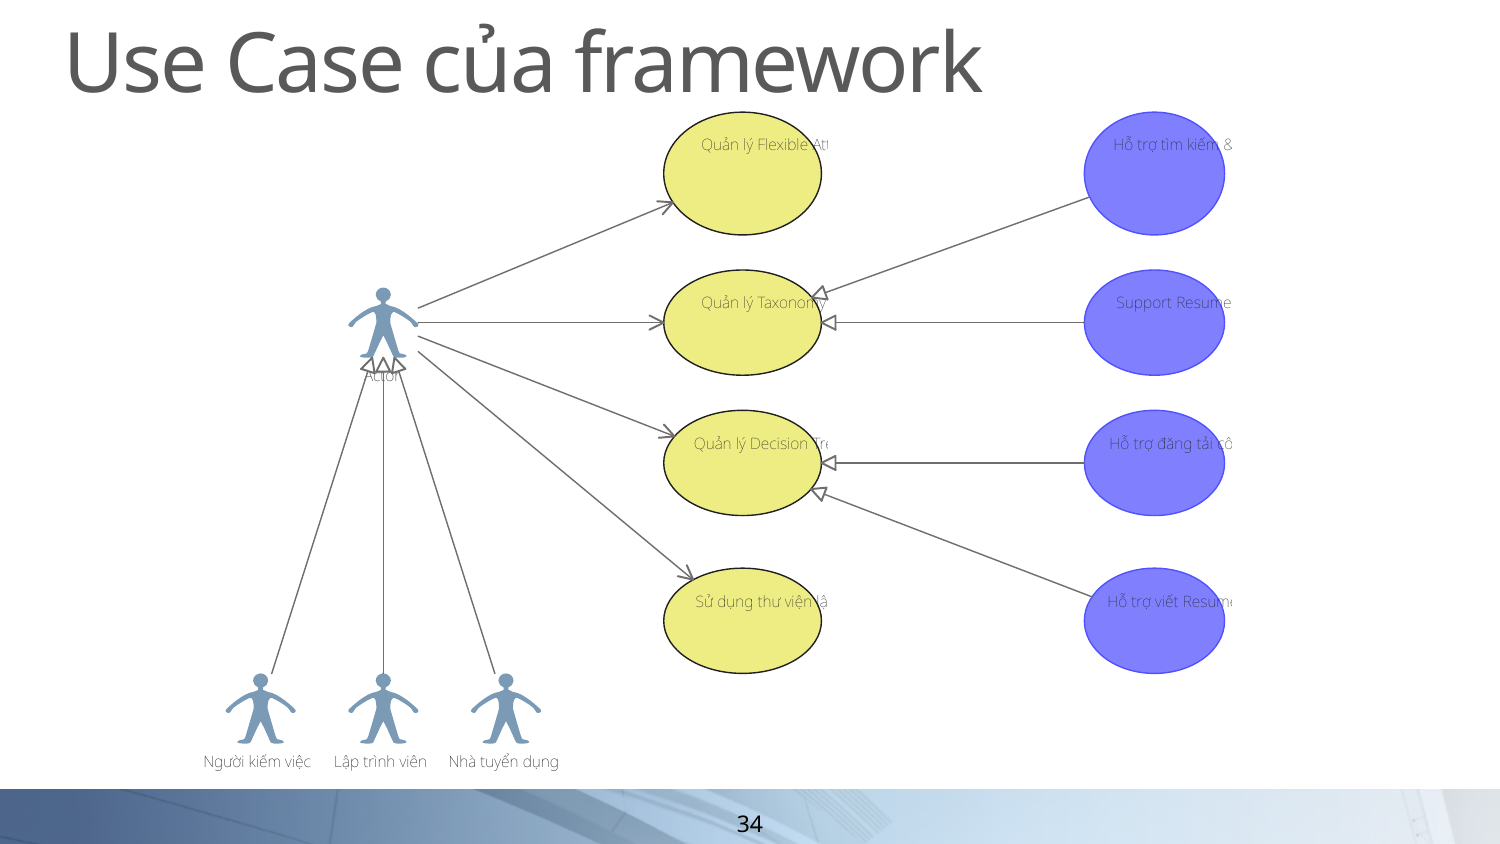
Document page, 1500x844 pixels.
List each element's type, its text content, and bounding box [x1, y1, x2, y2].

title Use Case của framework [63, 20, 1436, 89]
picture [0, 97, 1500, 844]
